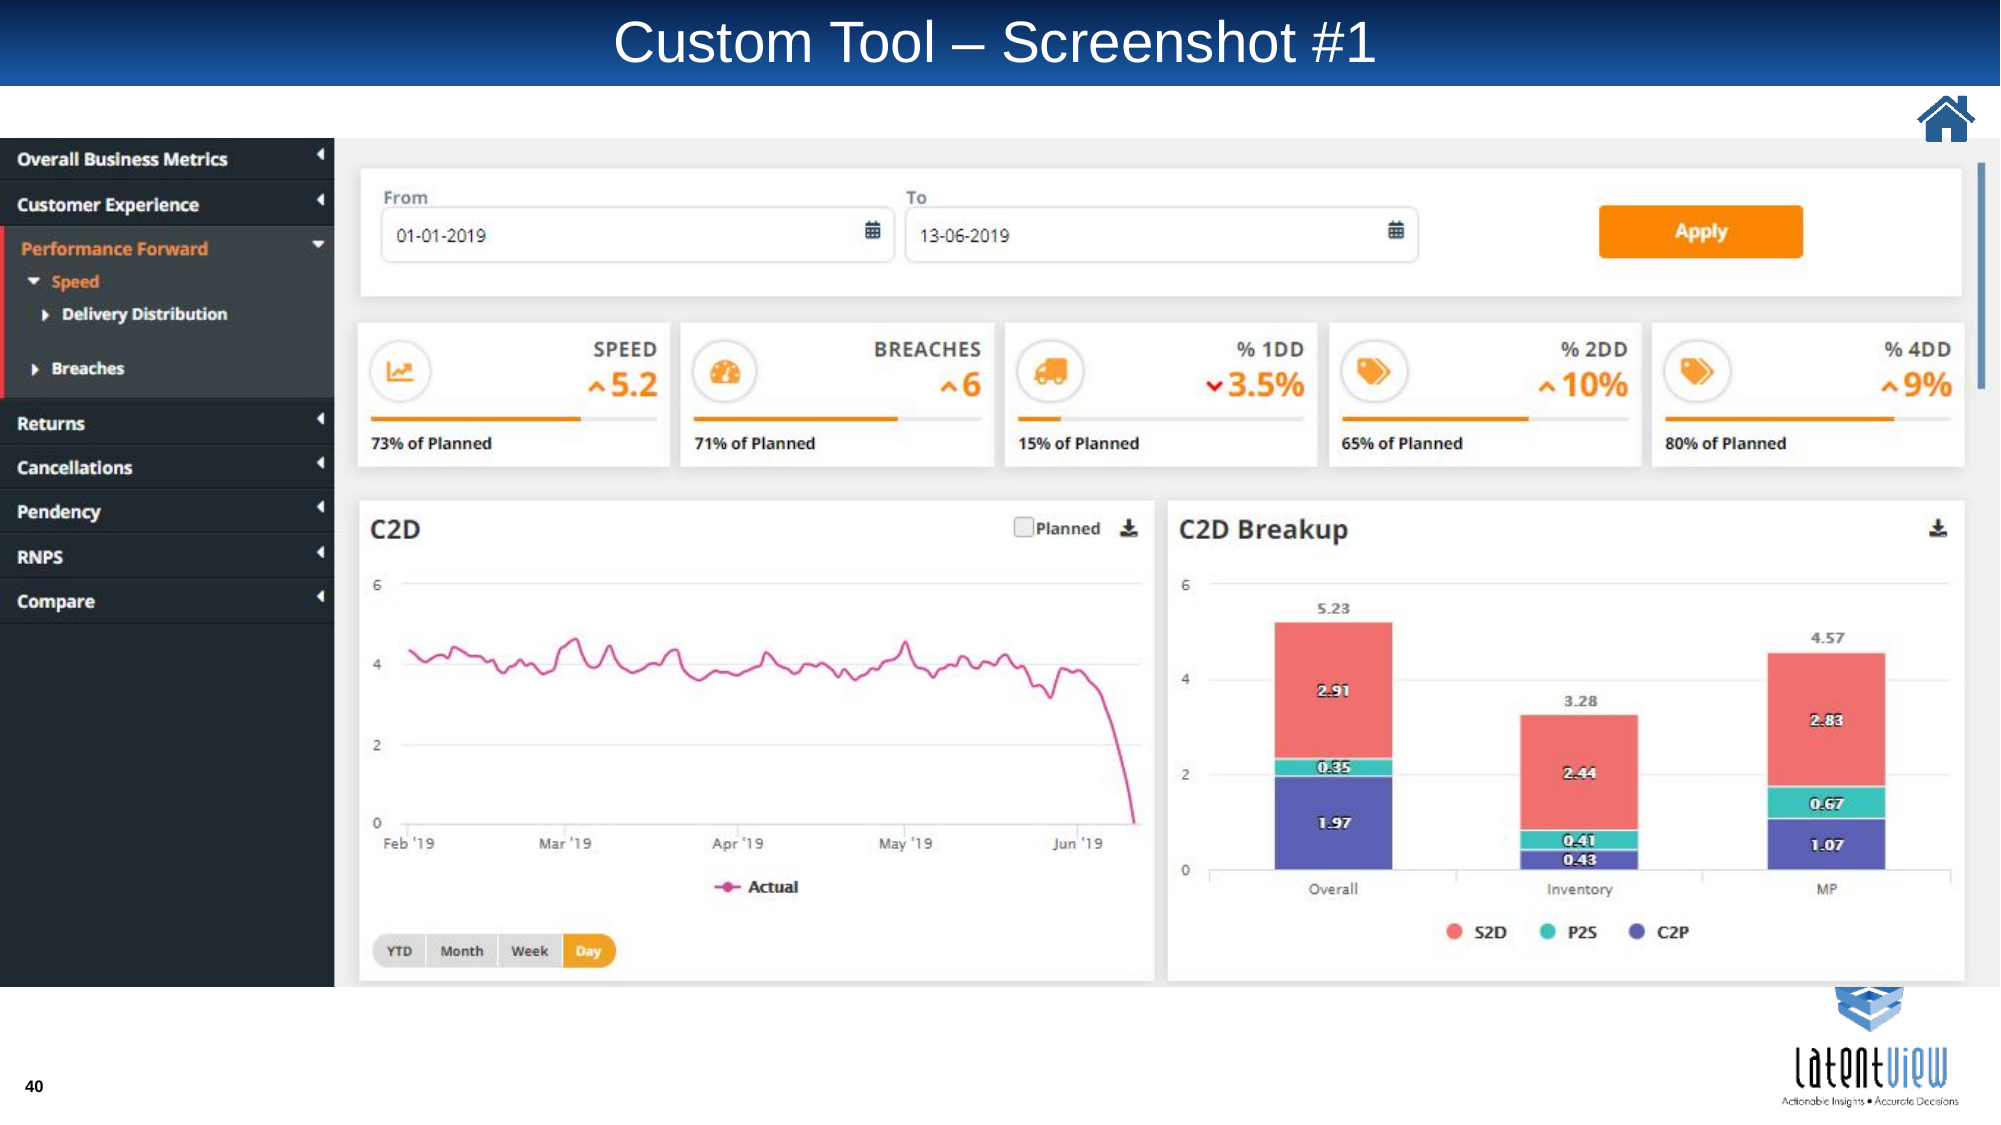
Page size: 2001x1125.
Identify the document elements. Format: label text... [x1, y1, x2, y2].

title Custom Tool – Screenshot #1 [98, 9, 1894, 77]
picture [0, 88, 2000, 1125]
